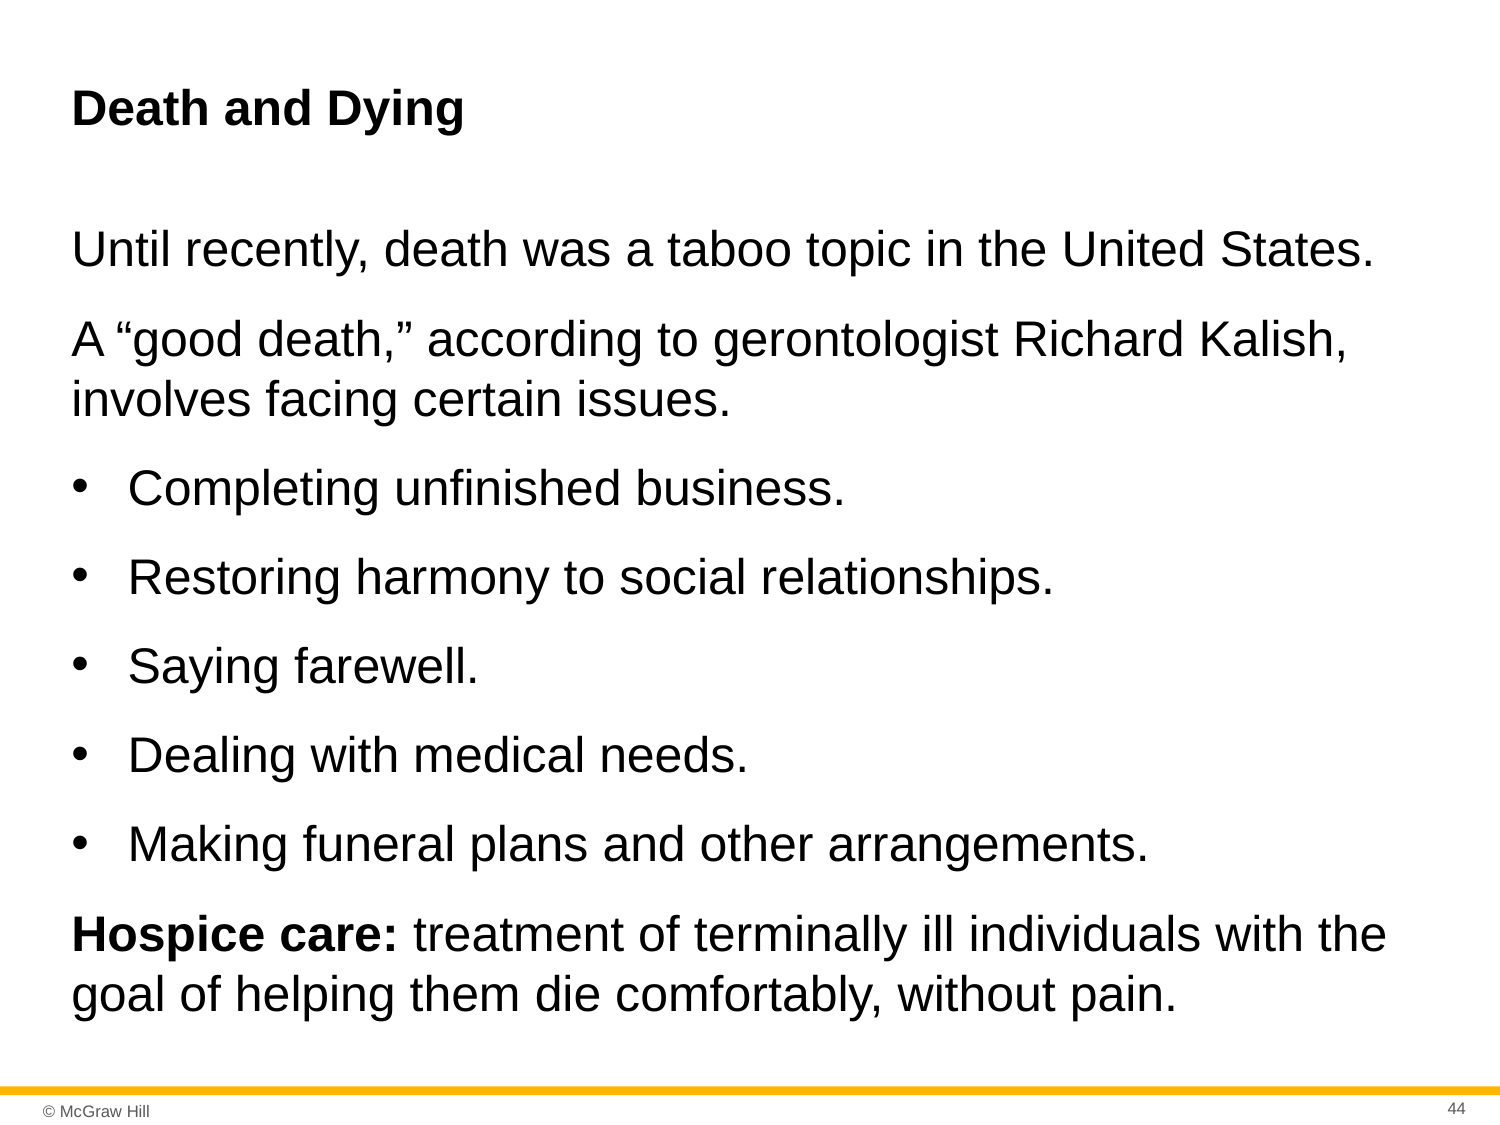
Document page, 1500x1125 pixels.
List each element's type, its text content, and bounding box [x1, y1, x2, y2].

list Until recently, death was a taboo topic in the United States. A “good death,” according to gerontologist Richard Kalish, involves facing certain issues. Completing unfinished business. Restoring harmony to social relationships. Saying farewell. Dealing with medical needs. Making funeral plans and other arrangements. Hospice care: treatment of terminally ill individuals with the goal of helping them die comfortably, without pain. [56, 209, 1444, 1050]
title Death and Dying [56, 50, 1444, 162]
